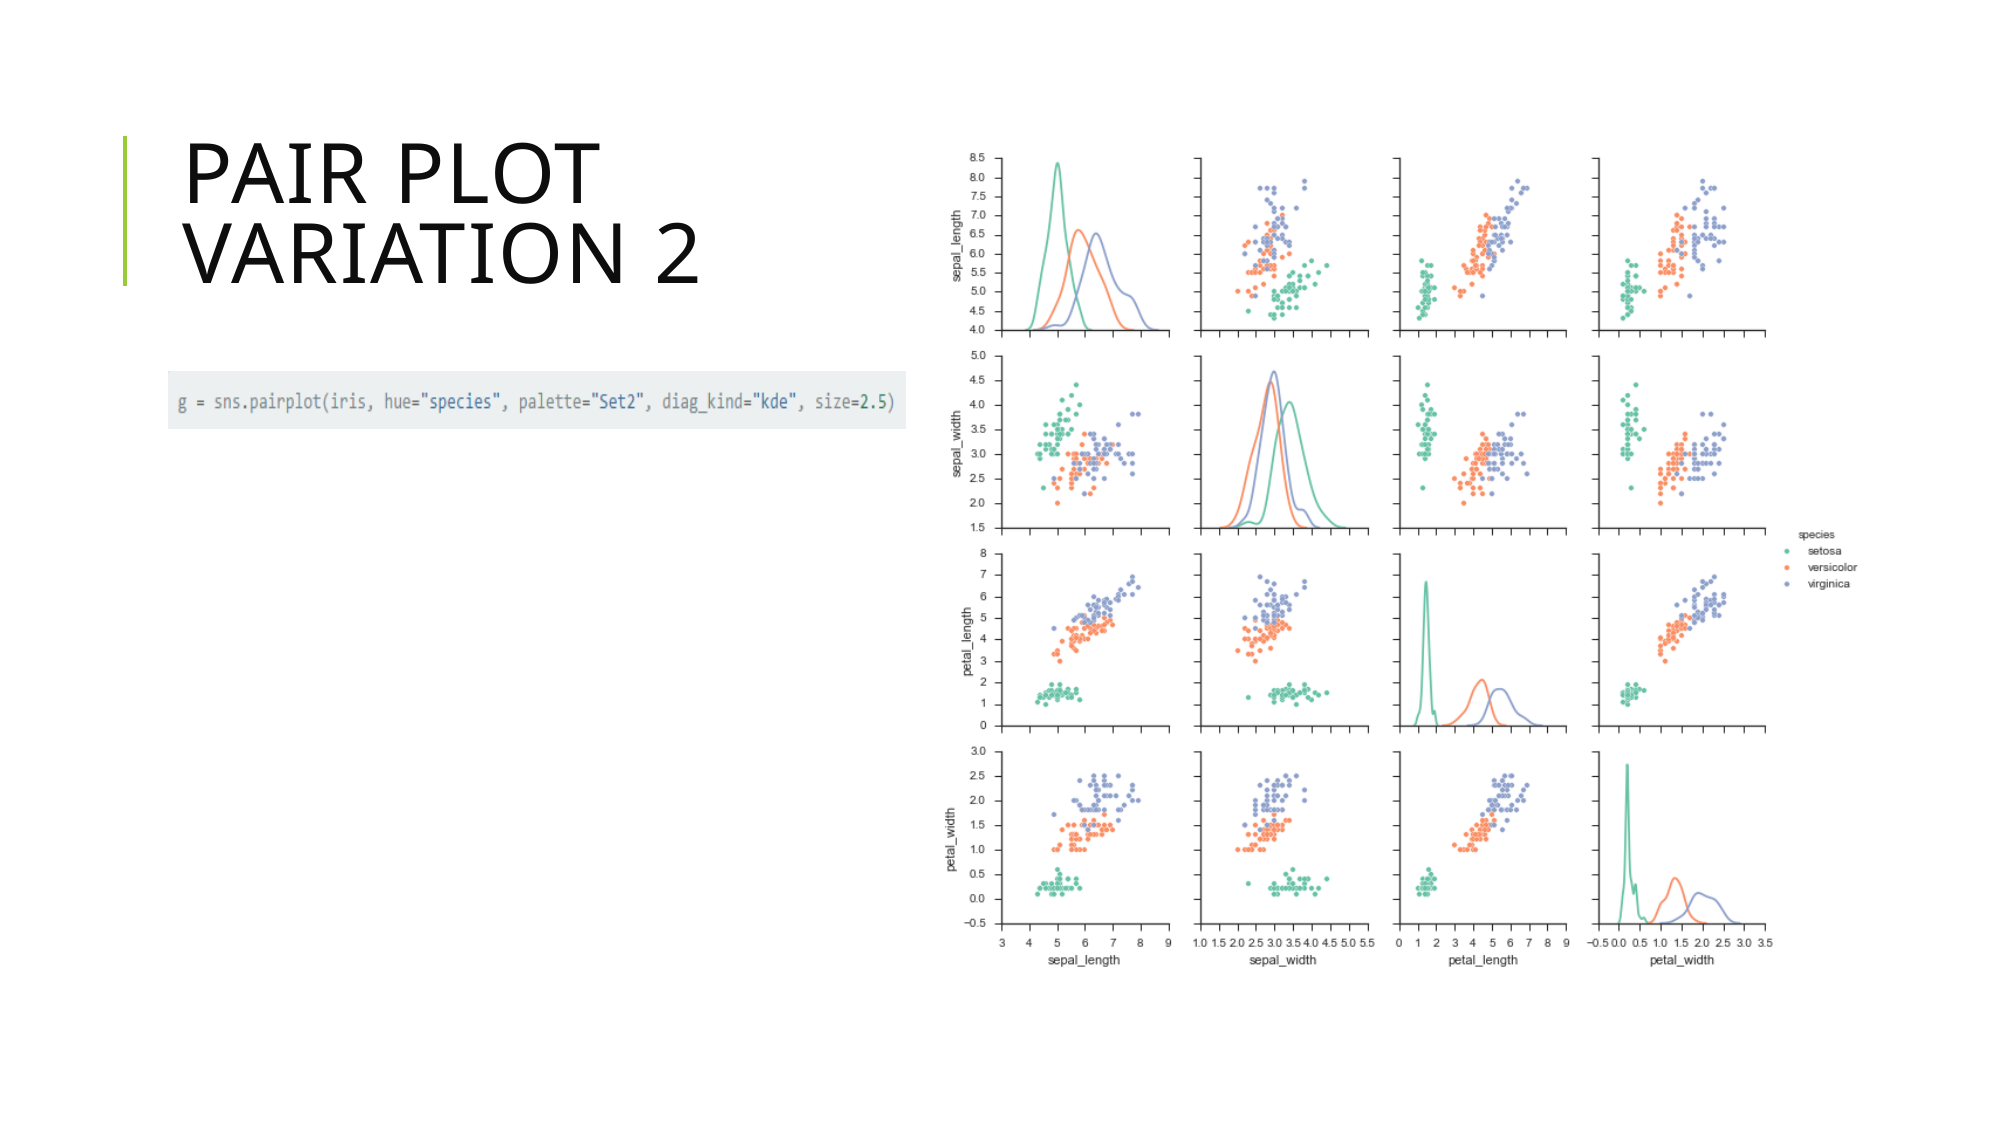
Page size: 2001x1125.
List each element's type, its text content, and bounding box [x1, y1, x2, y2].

picture [168, 371, 906, 430]
title Pair plot Variation 2 [168, 77, 888, 363]
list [937, 145, 1870, 976]
